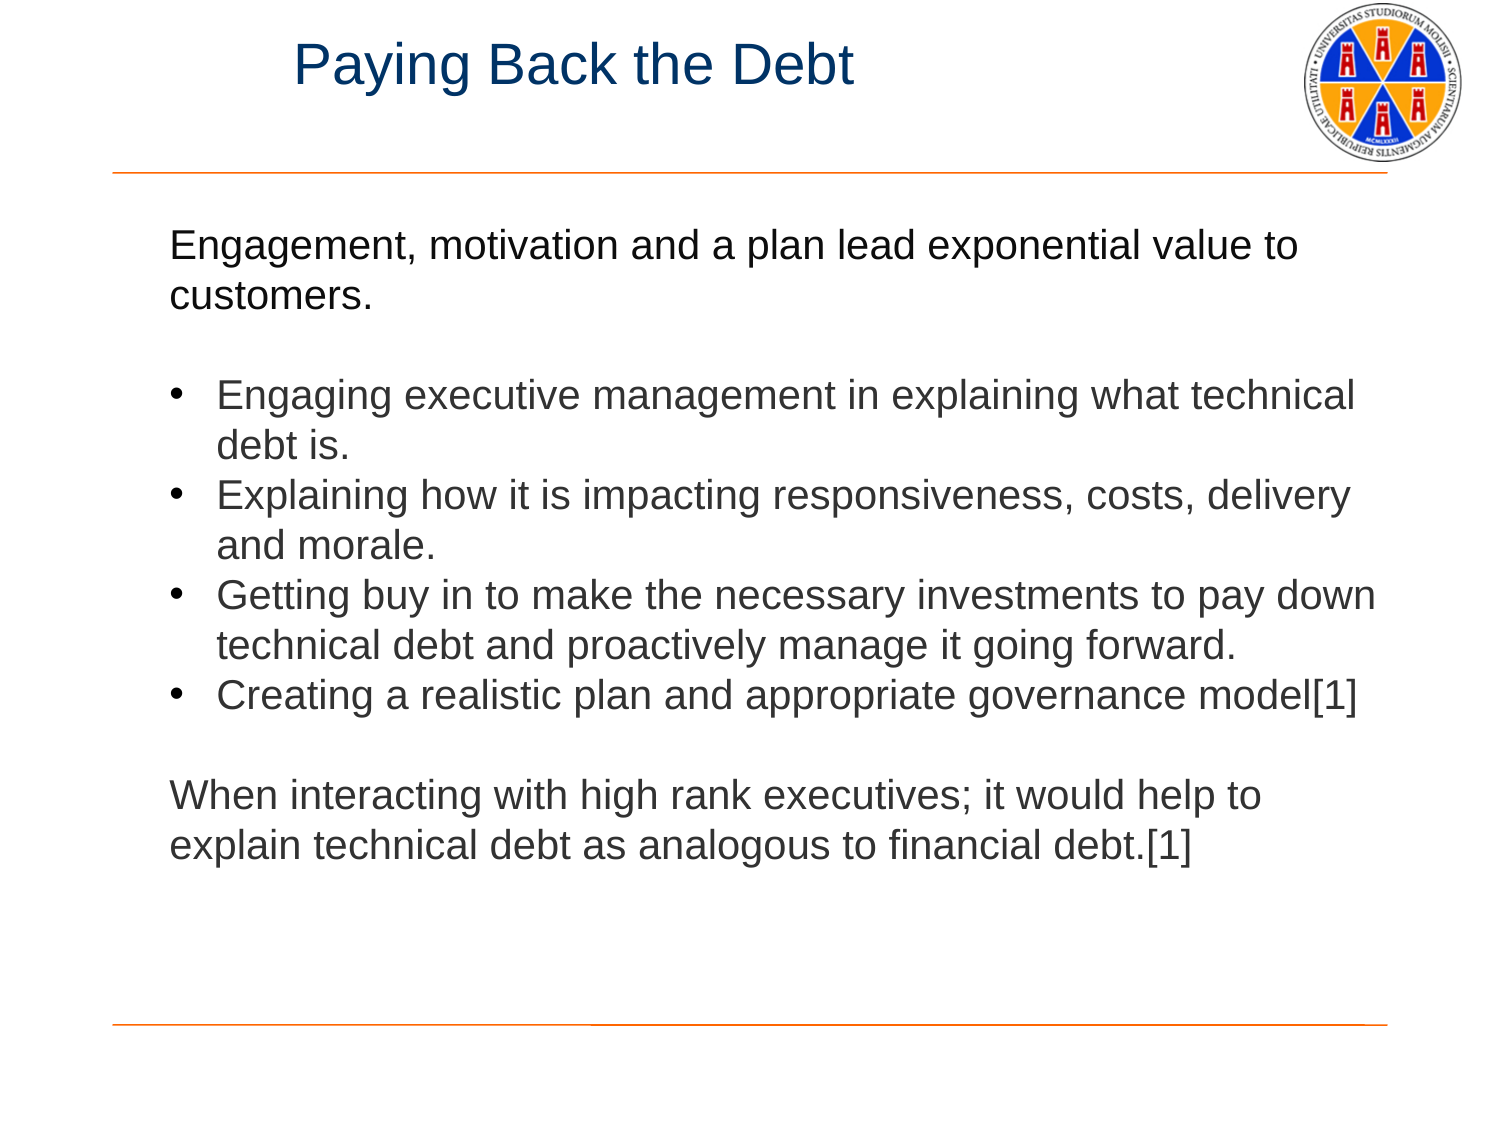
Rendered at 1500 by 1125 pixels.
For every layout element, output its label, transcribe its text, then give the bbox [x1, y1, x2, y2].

text_box CSSE [1193, 1019, 1461, 1072]
text_box Engagement, motivation and a plan lead exponential value to customers. Engaging executive management in explaining what technical debt is. Explaining how it is impacting responsiveness, costs, delivery and morale. Getting buy in to make the necessary investments to pay down technical debt and proactively manage it going forward. Creating a realistic plan and appropriate governance model[1] When interacting with high rank executives; it would help to explain technical debt as analogous to financial debt.[1] [154, 160, 1393, 876]
text_box Paying Back the Debt [278, 18, 1211, 157]
picture [1269, 0, 1500, 166]
